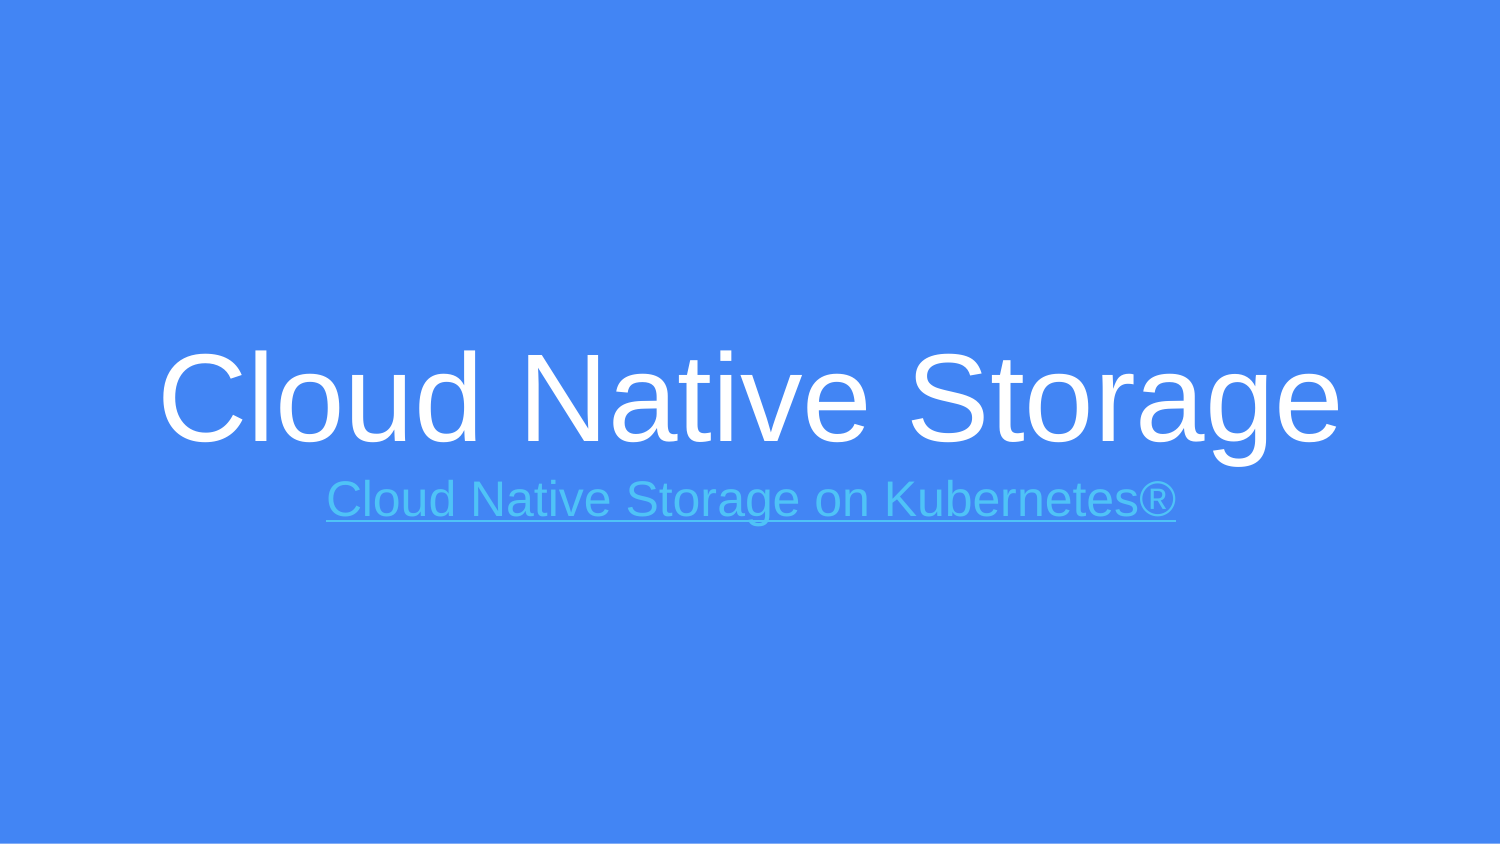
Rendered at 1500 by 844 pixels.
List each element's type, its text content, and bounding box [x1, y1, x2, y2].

text_box Cloud Native Storage Cloud Native Storage on Kubernetes® [0, 0, 1500, 844]
